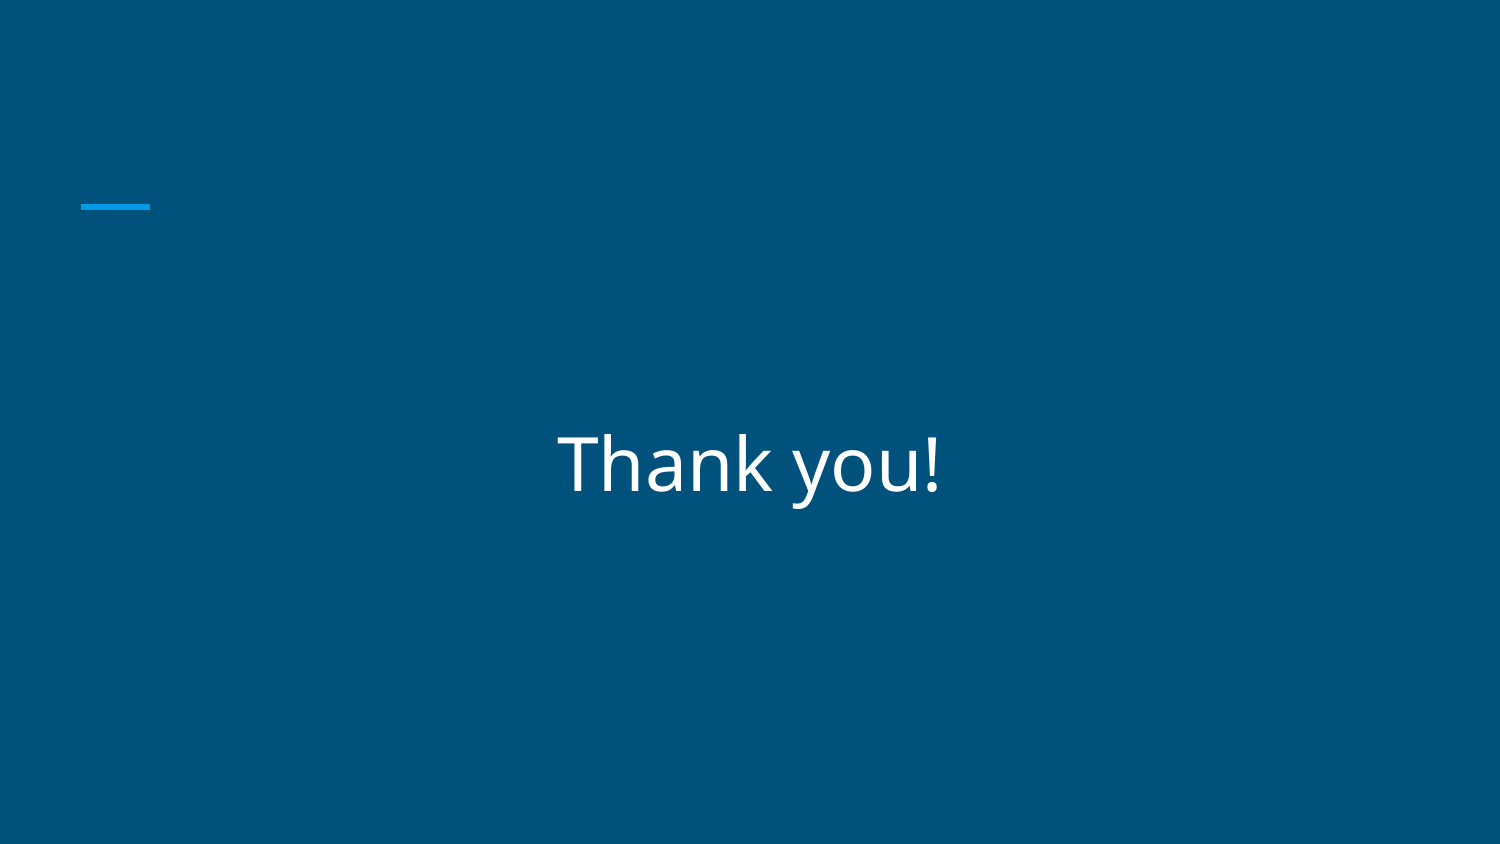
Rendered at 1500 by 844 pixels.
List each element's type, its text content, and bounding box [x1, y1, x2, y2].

list Thank you! [63, 202, 1437, 708]
